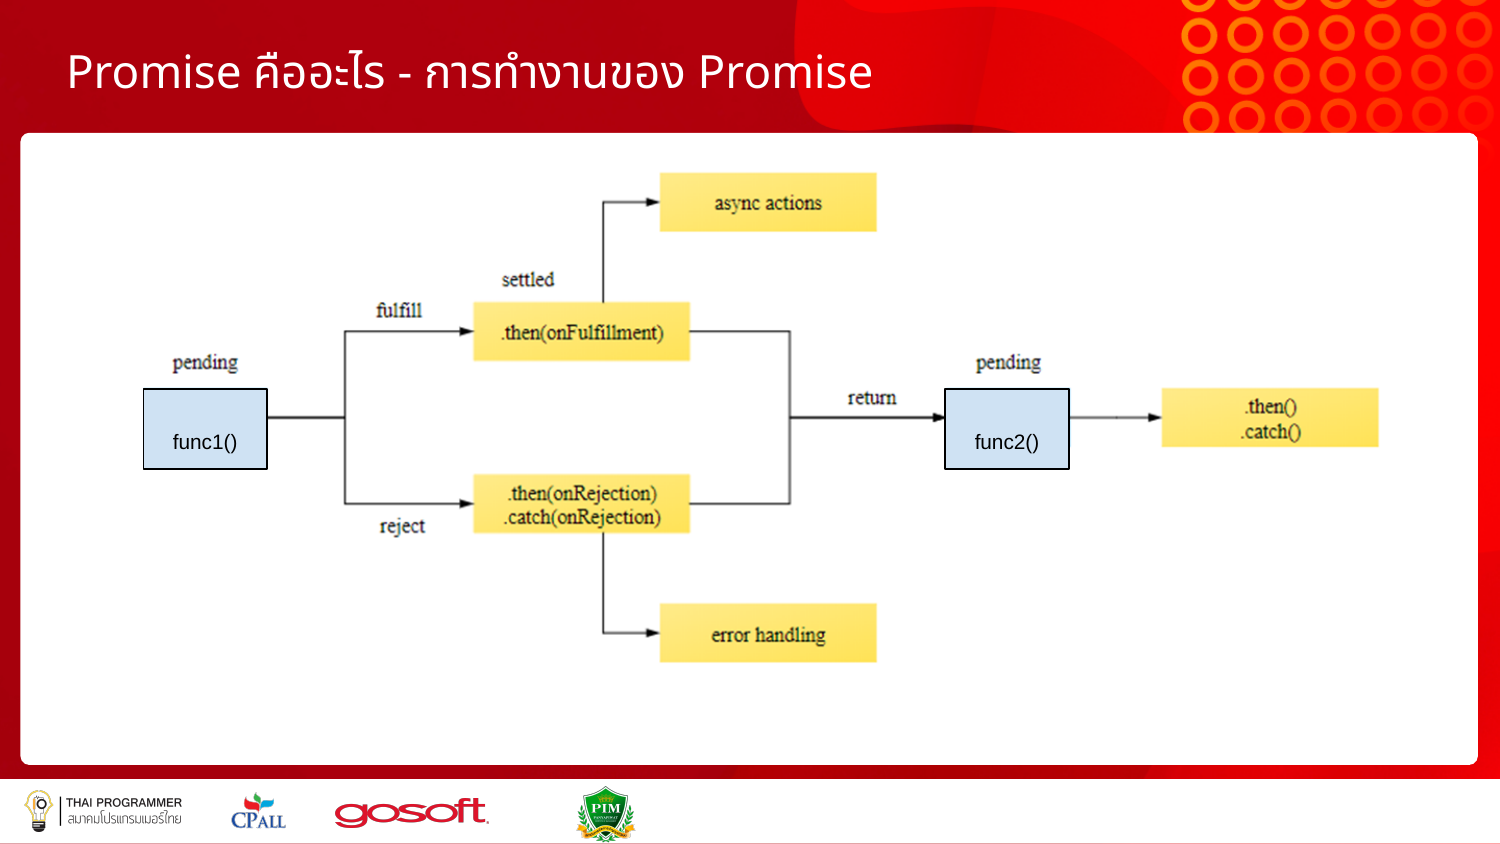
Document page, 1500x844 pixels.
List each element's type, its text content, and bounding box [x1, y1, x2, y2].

picture [0, 0, 1500, 779]
picture [227, 790, 291, 833]
title Promise คืออะไร - การทำงานของ Promise [51, 23, 1473, 117]
picture [15, 788, 195, 844]
picture [335, 798, 489, 828]
picture [575, 786, 636, 843]
